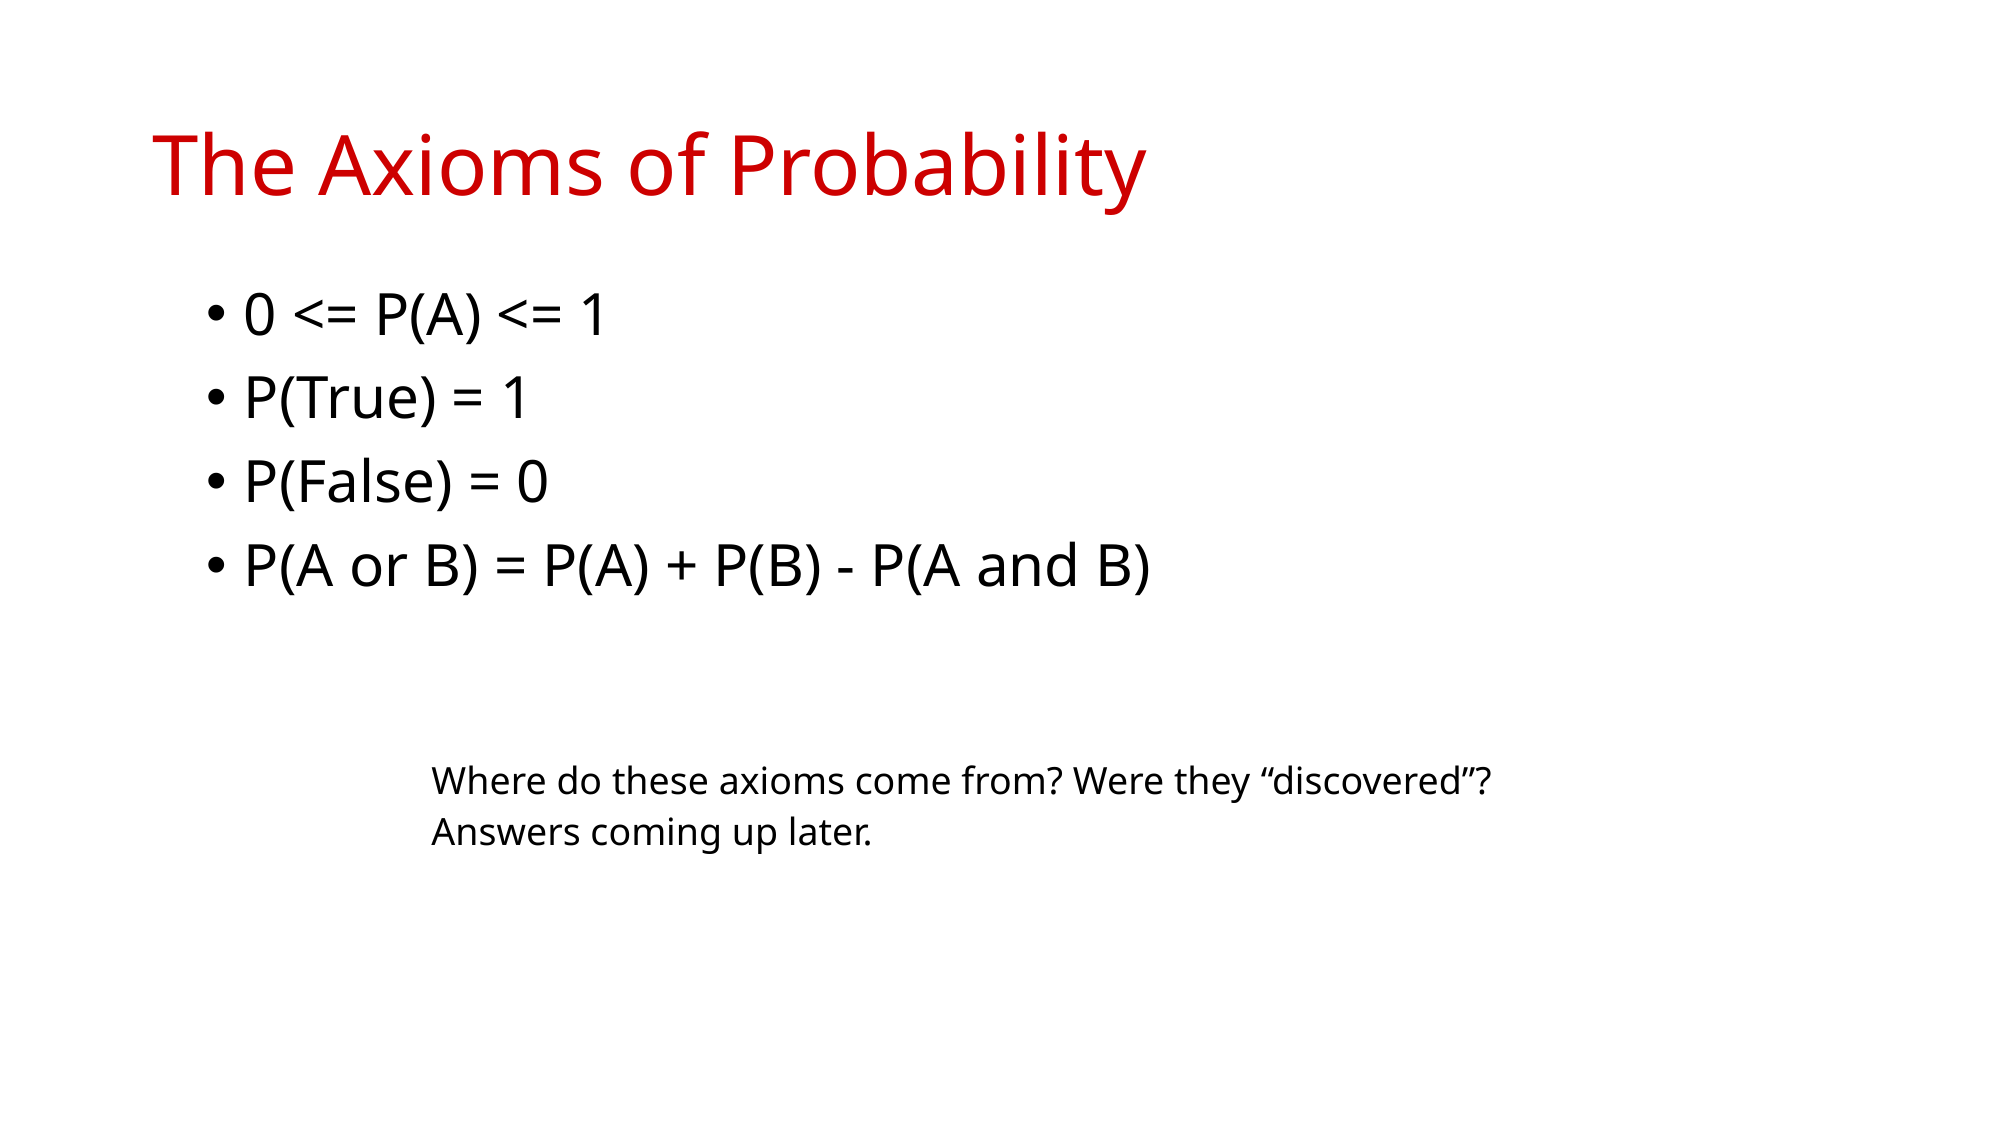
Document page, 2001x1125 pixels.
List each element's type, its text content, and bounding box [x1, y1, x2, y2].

list 0 <= P(A) <= 1 P(True) = 1 P(False) = 0 P(A or B) = P(A) + P(B) - P(A and B) Where do these axioms come from? Were they “discovered”? Answers coming up later. [191, 277, 1917, 992]
title The Axioms of Probability [137, 59, 1863, 278]
